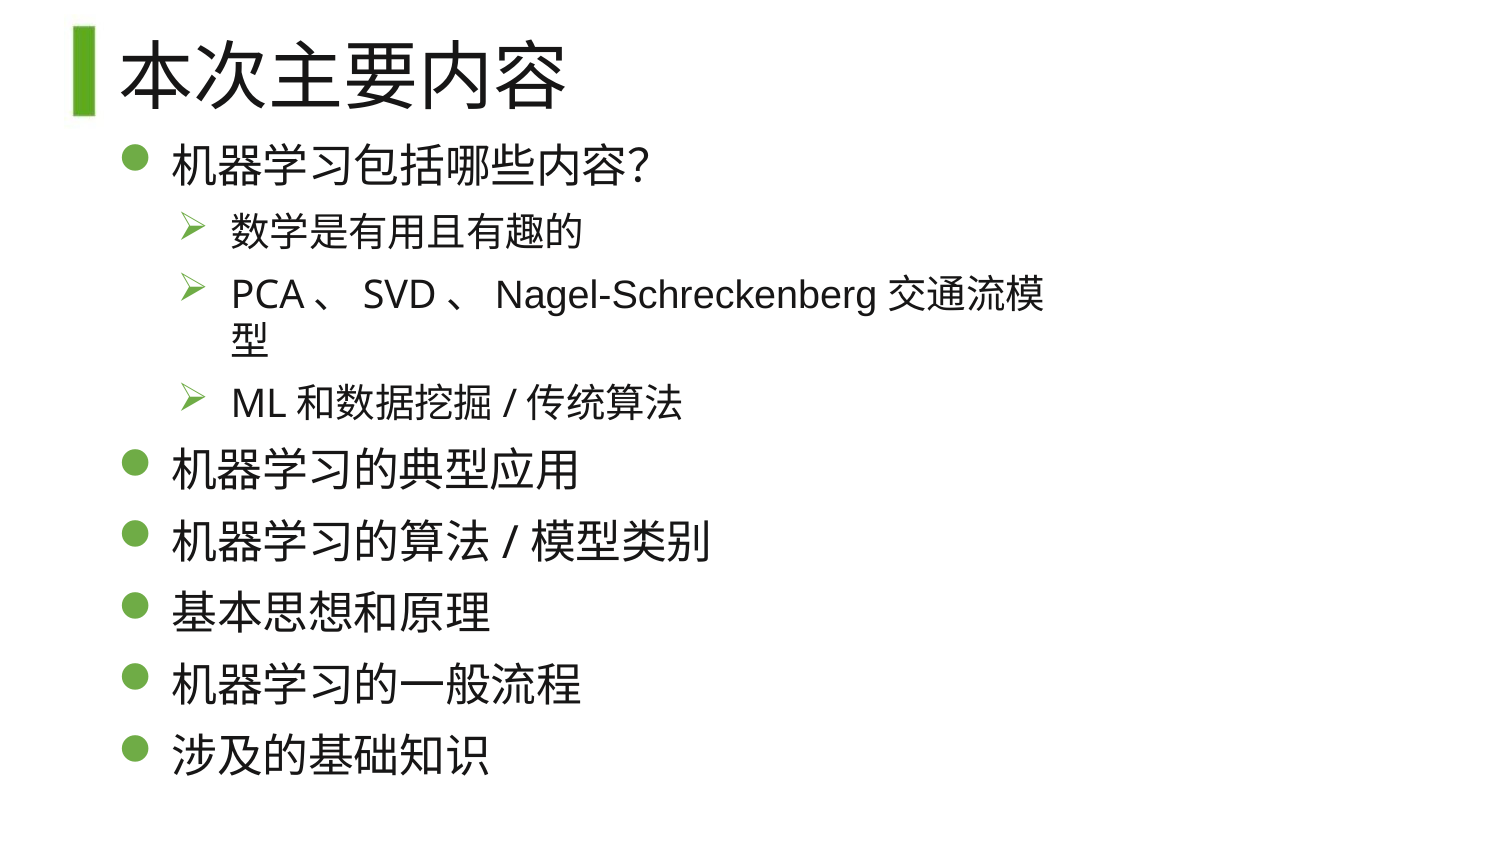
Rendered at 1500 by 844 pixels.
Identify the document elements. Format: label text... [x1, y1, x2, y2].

text_box 机器学习包括哪些内容？ 数学是有用且有趣的 PCA、SVD、Nagel-Schreckenberg交通流模型 ML和数据挖掘/传统算法 机器学习的典型应用 机器学习的算法/模型类别 基本思想和原理 机器学习的一般流程 涉及的基础知识 [116, 117, 1052, 782]
picture [64, 14, 104, 129]
title 本次主要内容 [116, 26, 571, 117]
